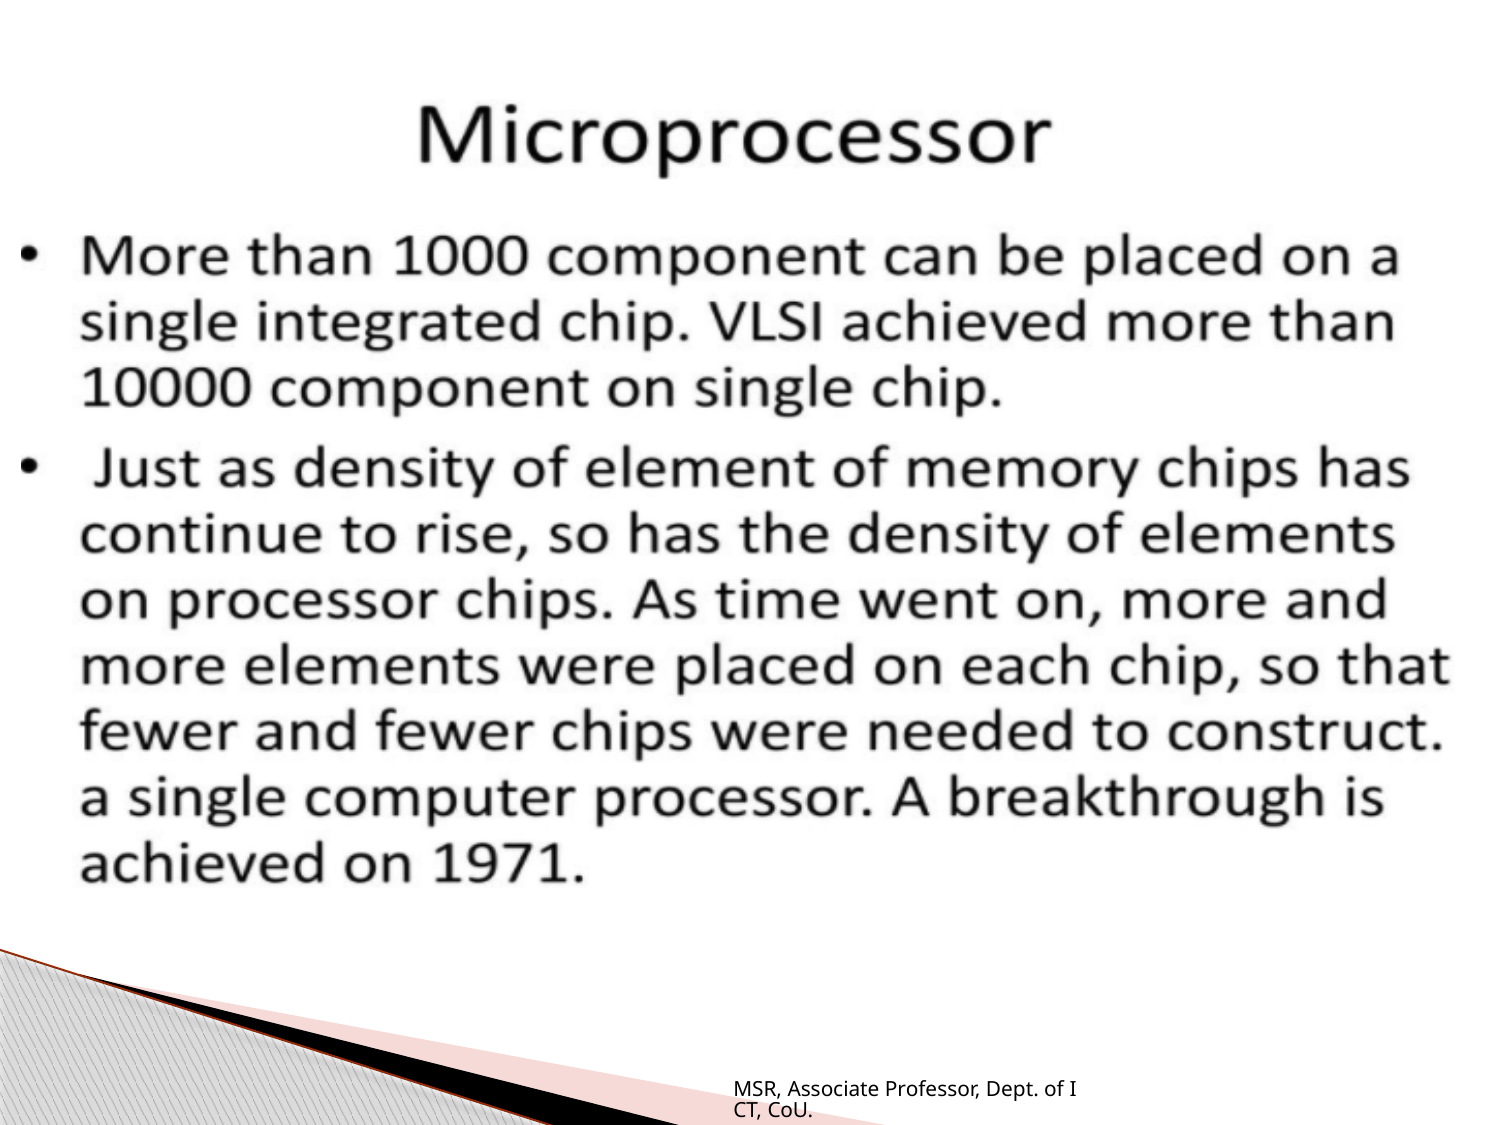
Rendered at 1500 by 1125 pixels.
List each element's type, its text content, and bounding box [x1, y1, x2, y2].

picture [20, 99, 1463, 909]
footer MSR, Associate Professor, Dept. of ICT, CoU. [718, 1051, 1105, 1112]
